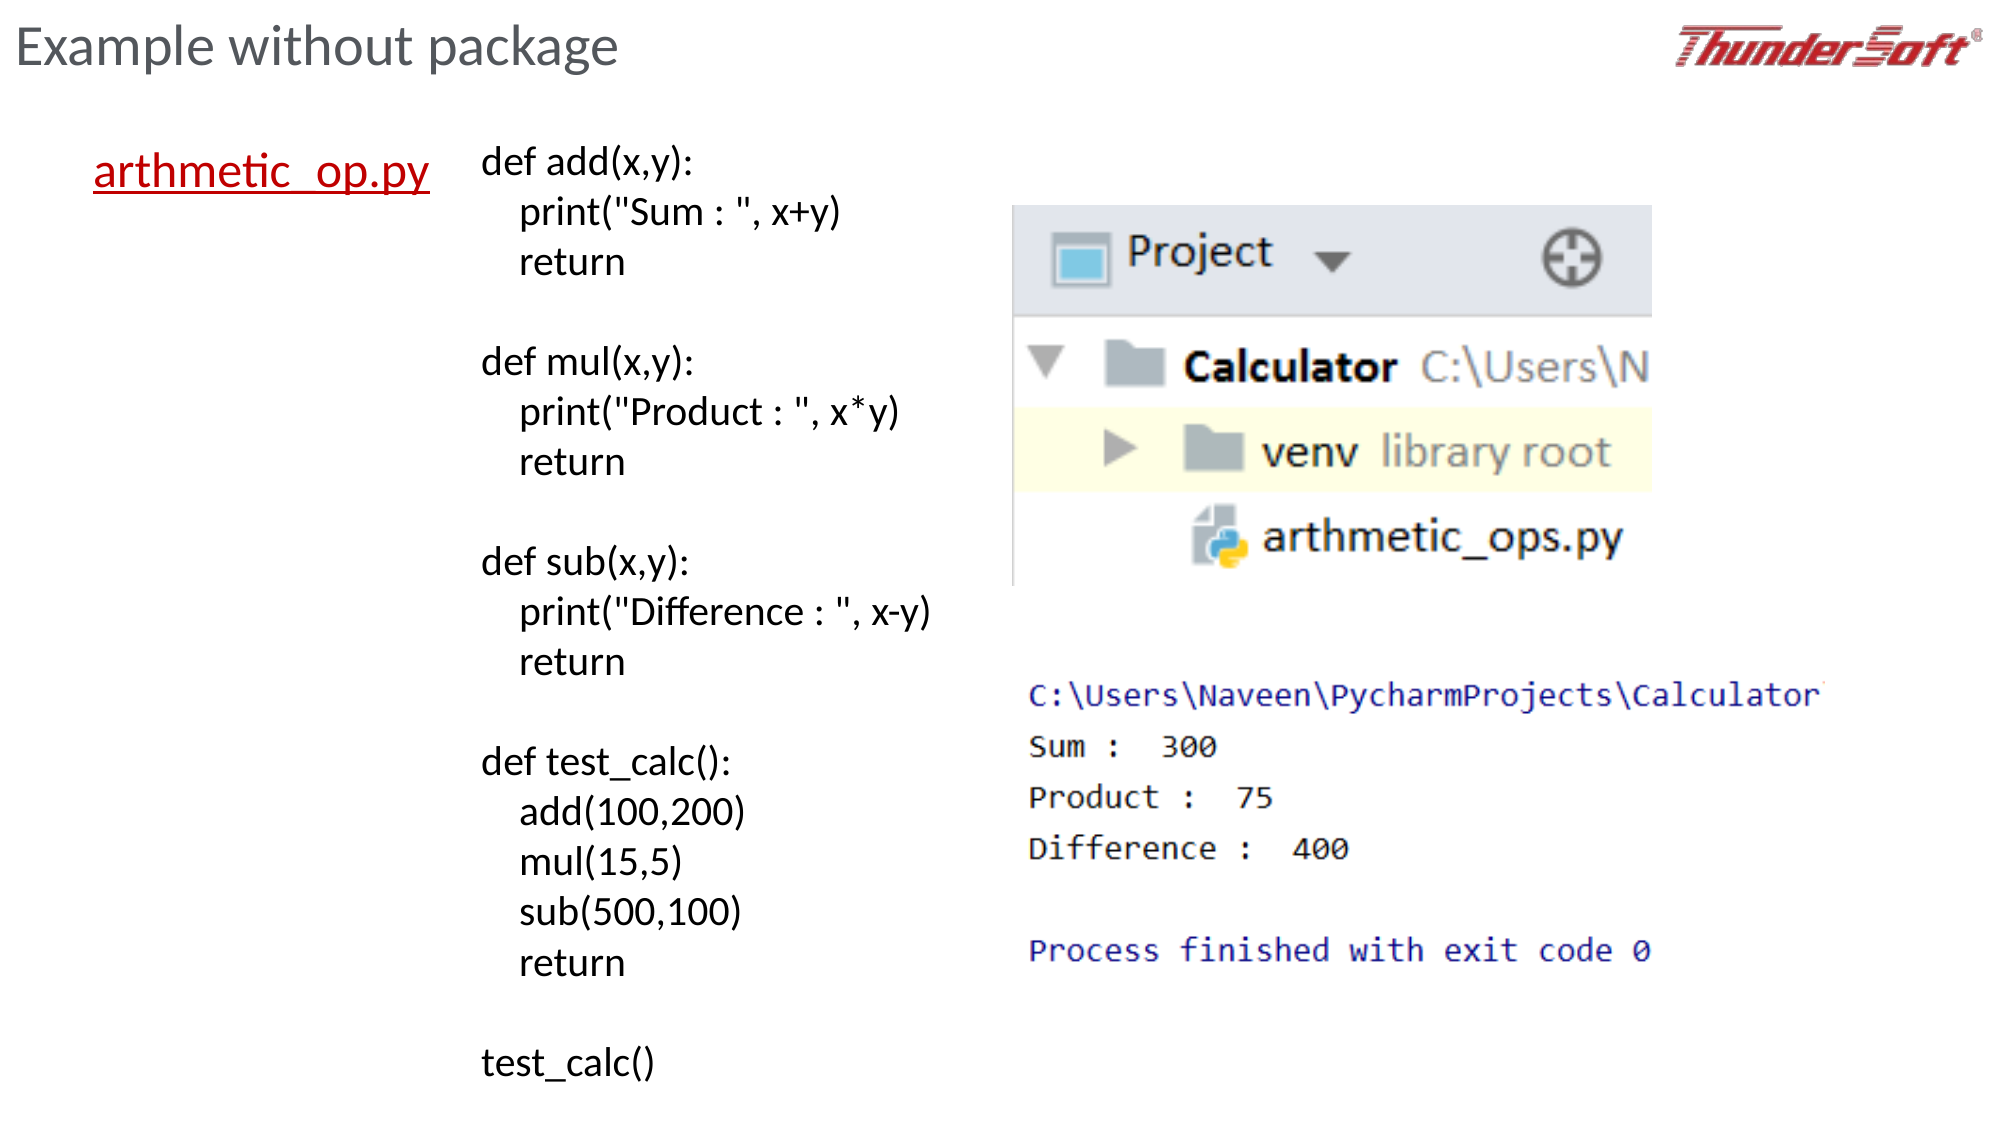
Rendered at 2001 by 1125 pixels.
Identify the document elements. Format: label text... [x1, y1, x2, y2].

text_box def add(x,y): print("Sum : ", x+y) return def mul(x,y): print("Product : ", x*y) return def sub(x,y): print("Difference : ", x-y) return def test_calc(): add(100,200) mul(15,5) sub(500,100) return test_calc() [466, 126, 989, 1092]
picture [1012, 205, 1652, 586]
text_box arthmetic_op.py [78, 130, 445, 205]
text_box Example without package [0, 0, 636, 85]
picture [1670, 13, 2000, 86]
picture [1012, 678, 1825, 973]
